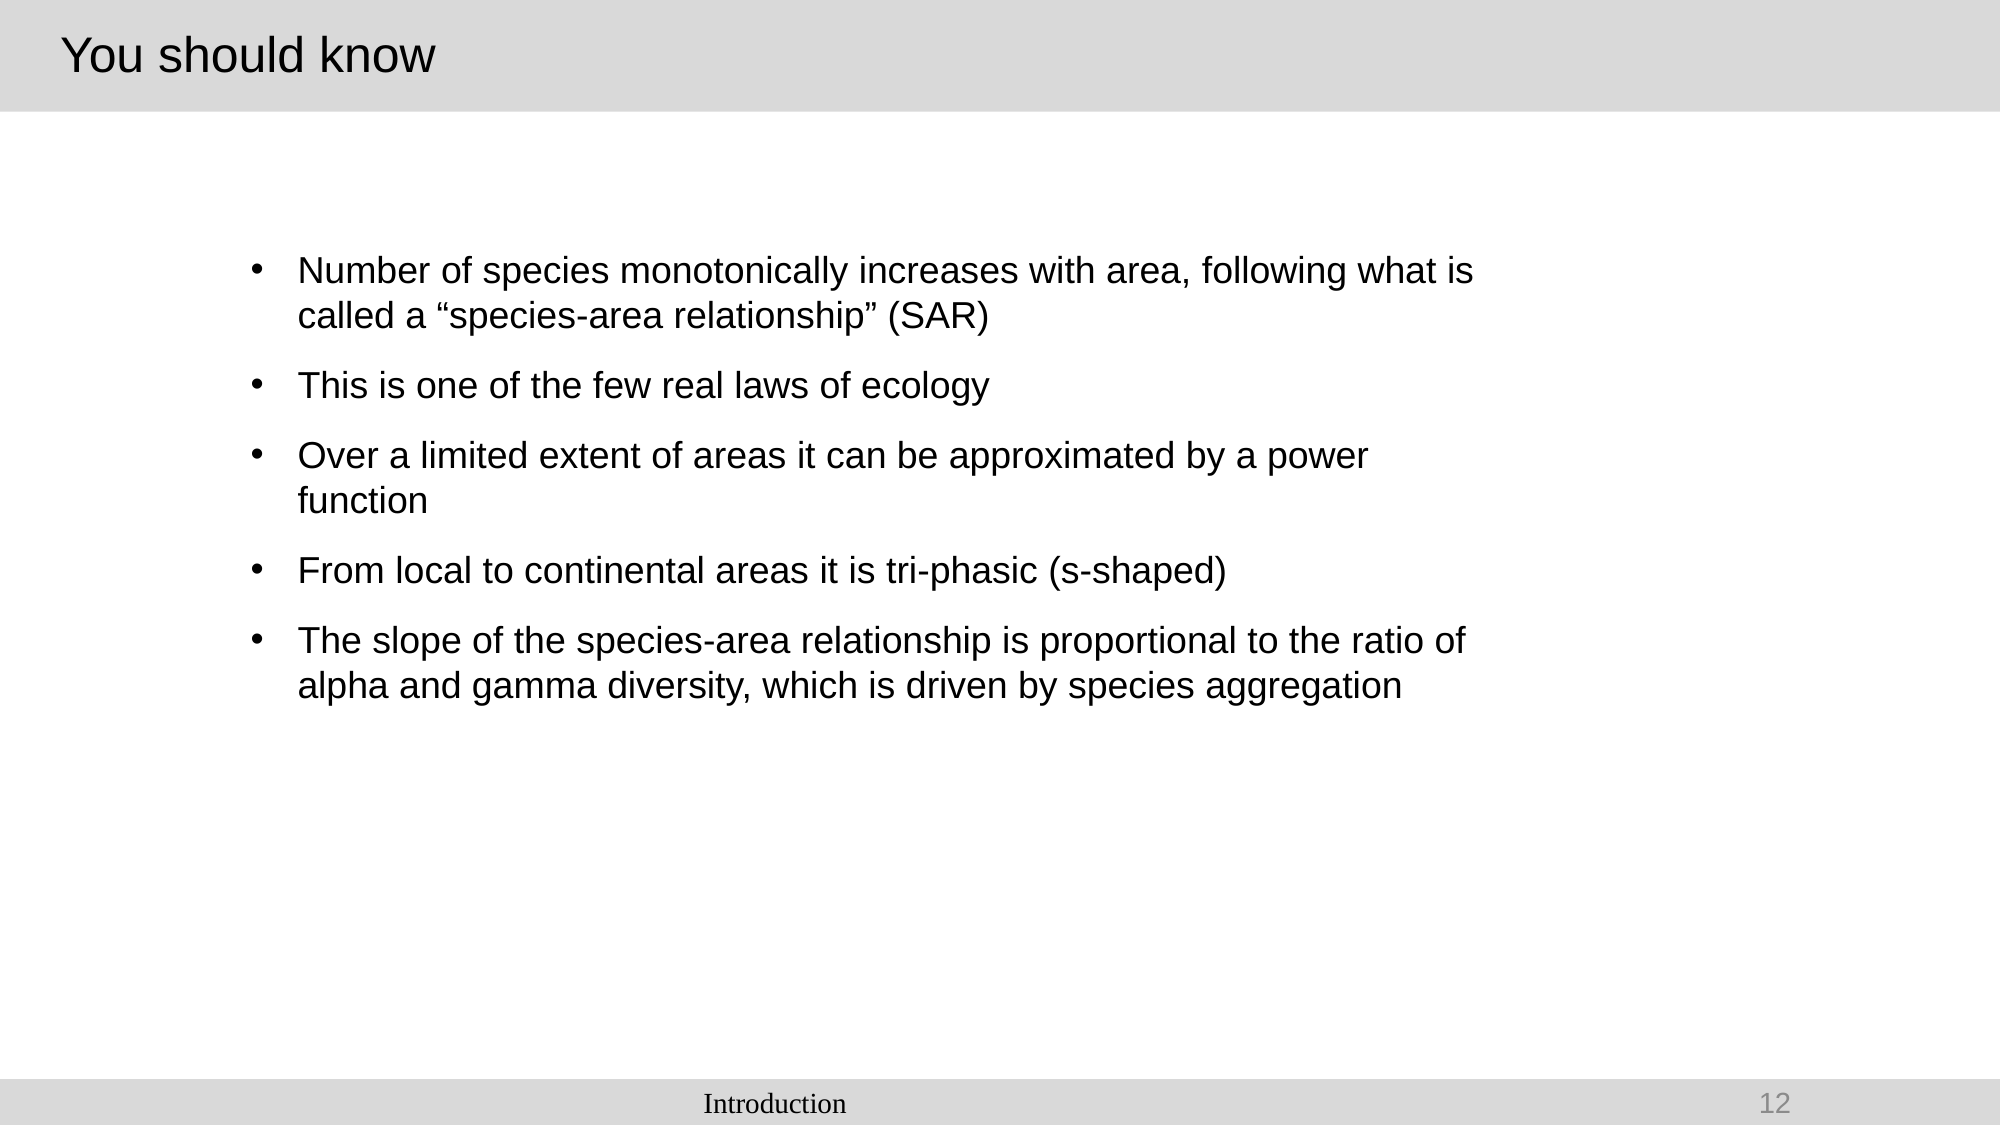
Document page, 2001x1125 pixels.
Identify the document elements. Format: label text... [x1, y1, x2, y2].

slide_number 12 [1550, 1079, 2000, 1125]
text_box Number of species monotonically increases with area, following what is called a “species-area relationship” (SAR) This is one of the few real laws of ecology Over a limited extent of areas it can be approximated by a power function From local to continental areas it is tri-phasic (s-shaped) The slope of the species-area relationship is proportional to the ratio of alpha and gamma diversity, which is driven by species aggregation [235, 238, 1506, 924]
title You should know [0, 0, 2000, 112]
footer Introduction [0, 1079, 1550, 1125]
